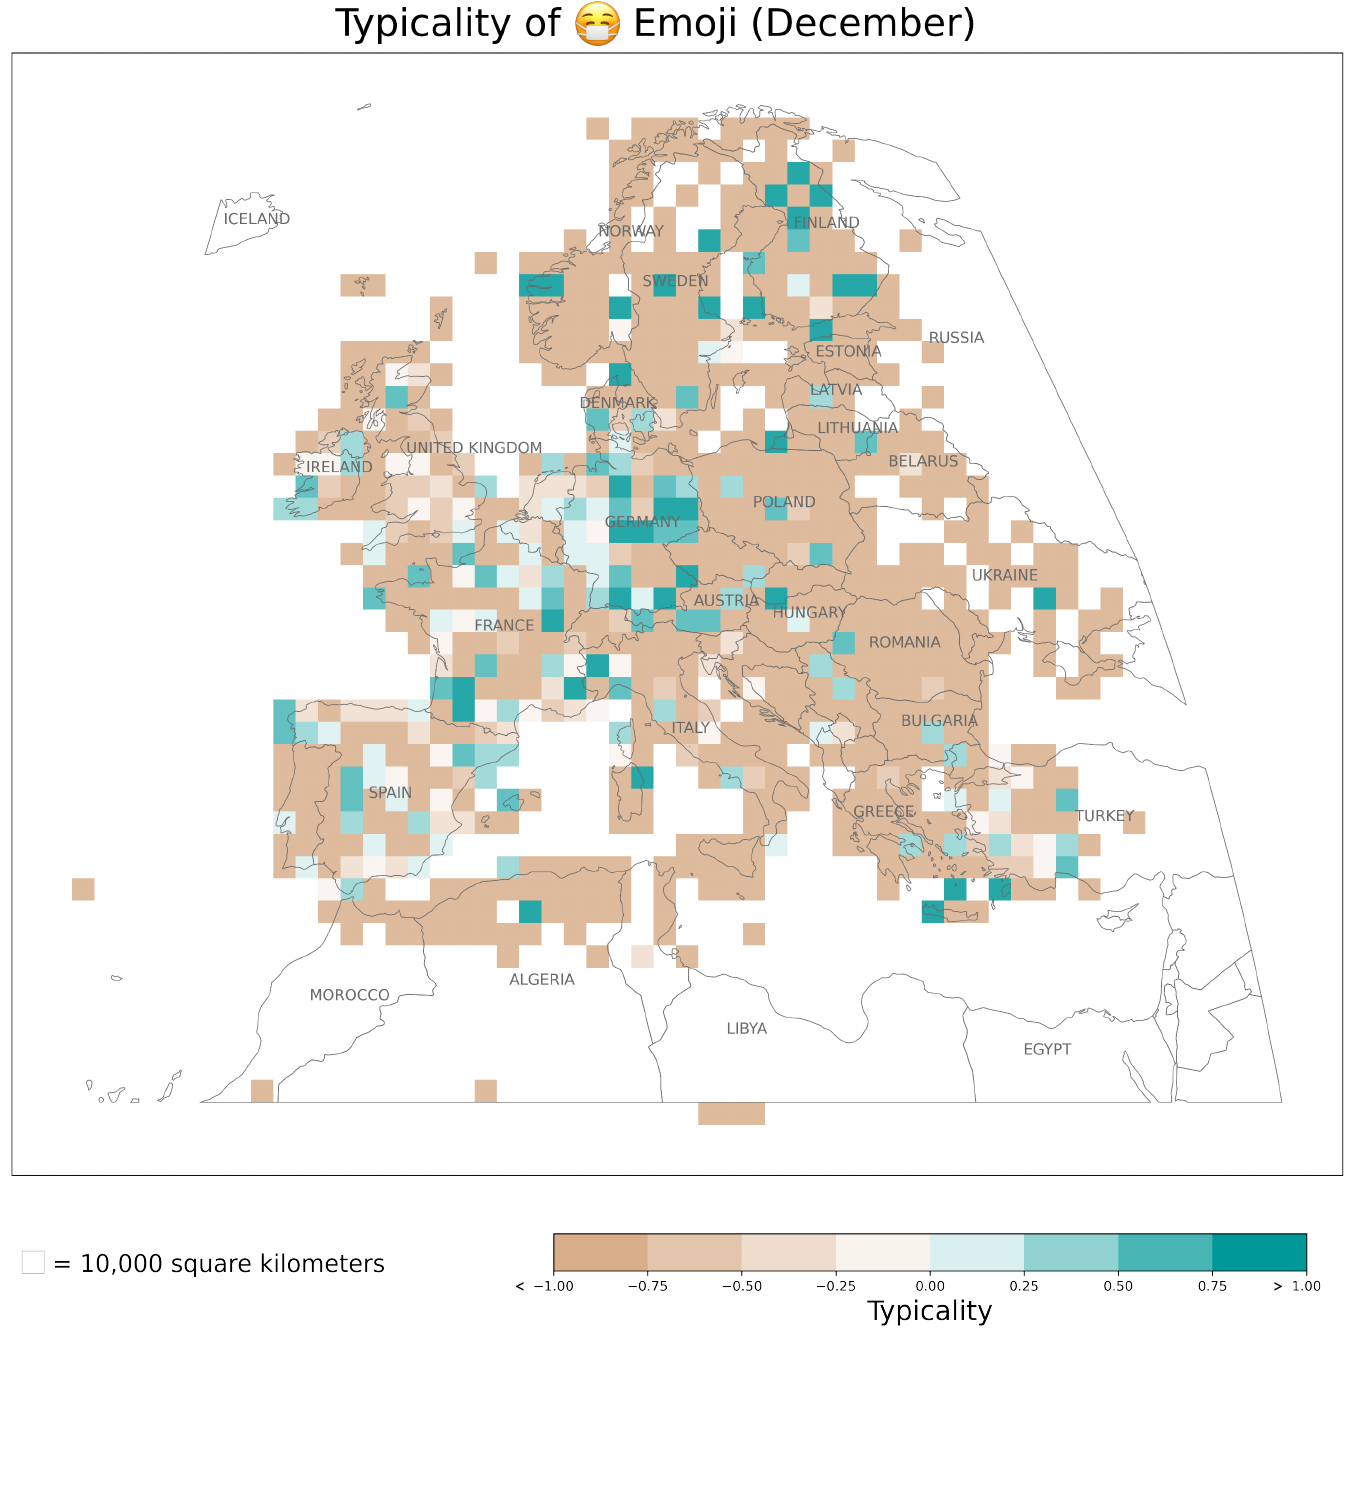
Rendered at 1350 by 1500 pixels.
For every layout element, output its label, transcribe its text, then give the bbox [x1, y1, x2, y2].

picture [523, 1224, 1331, 1335]
picture [19, 1248, 388, 1280]
picture [0, 0, 1350, 1187]
text_box < [508, 1265, 523, 1305]
